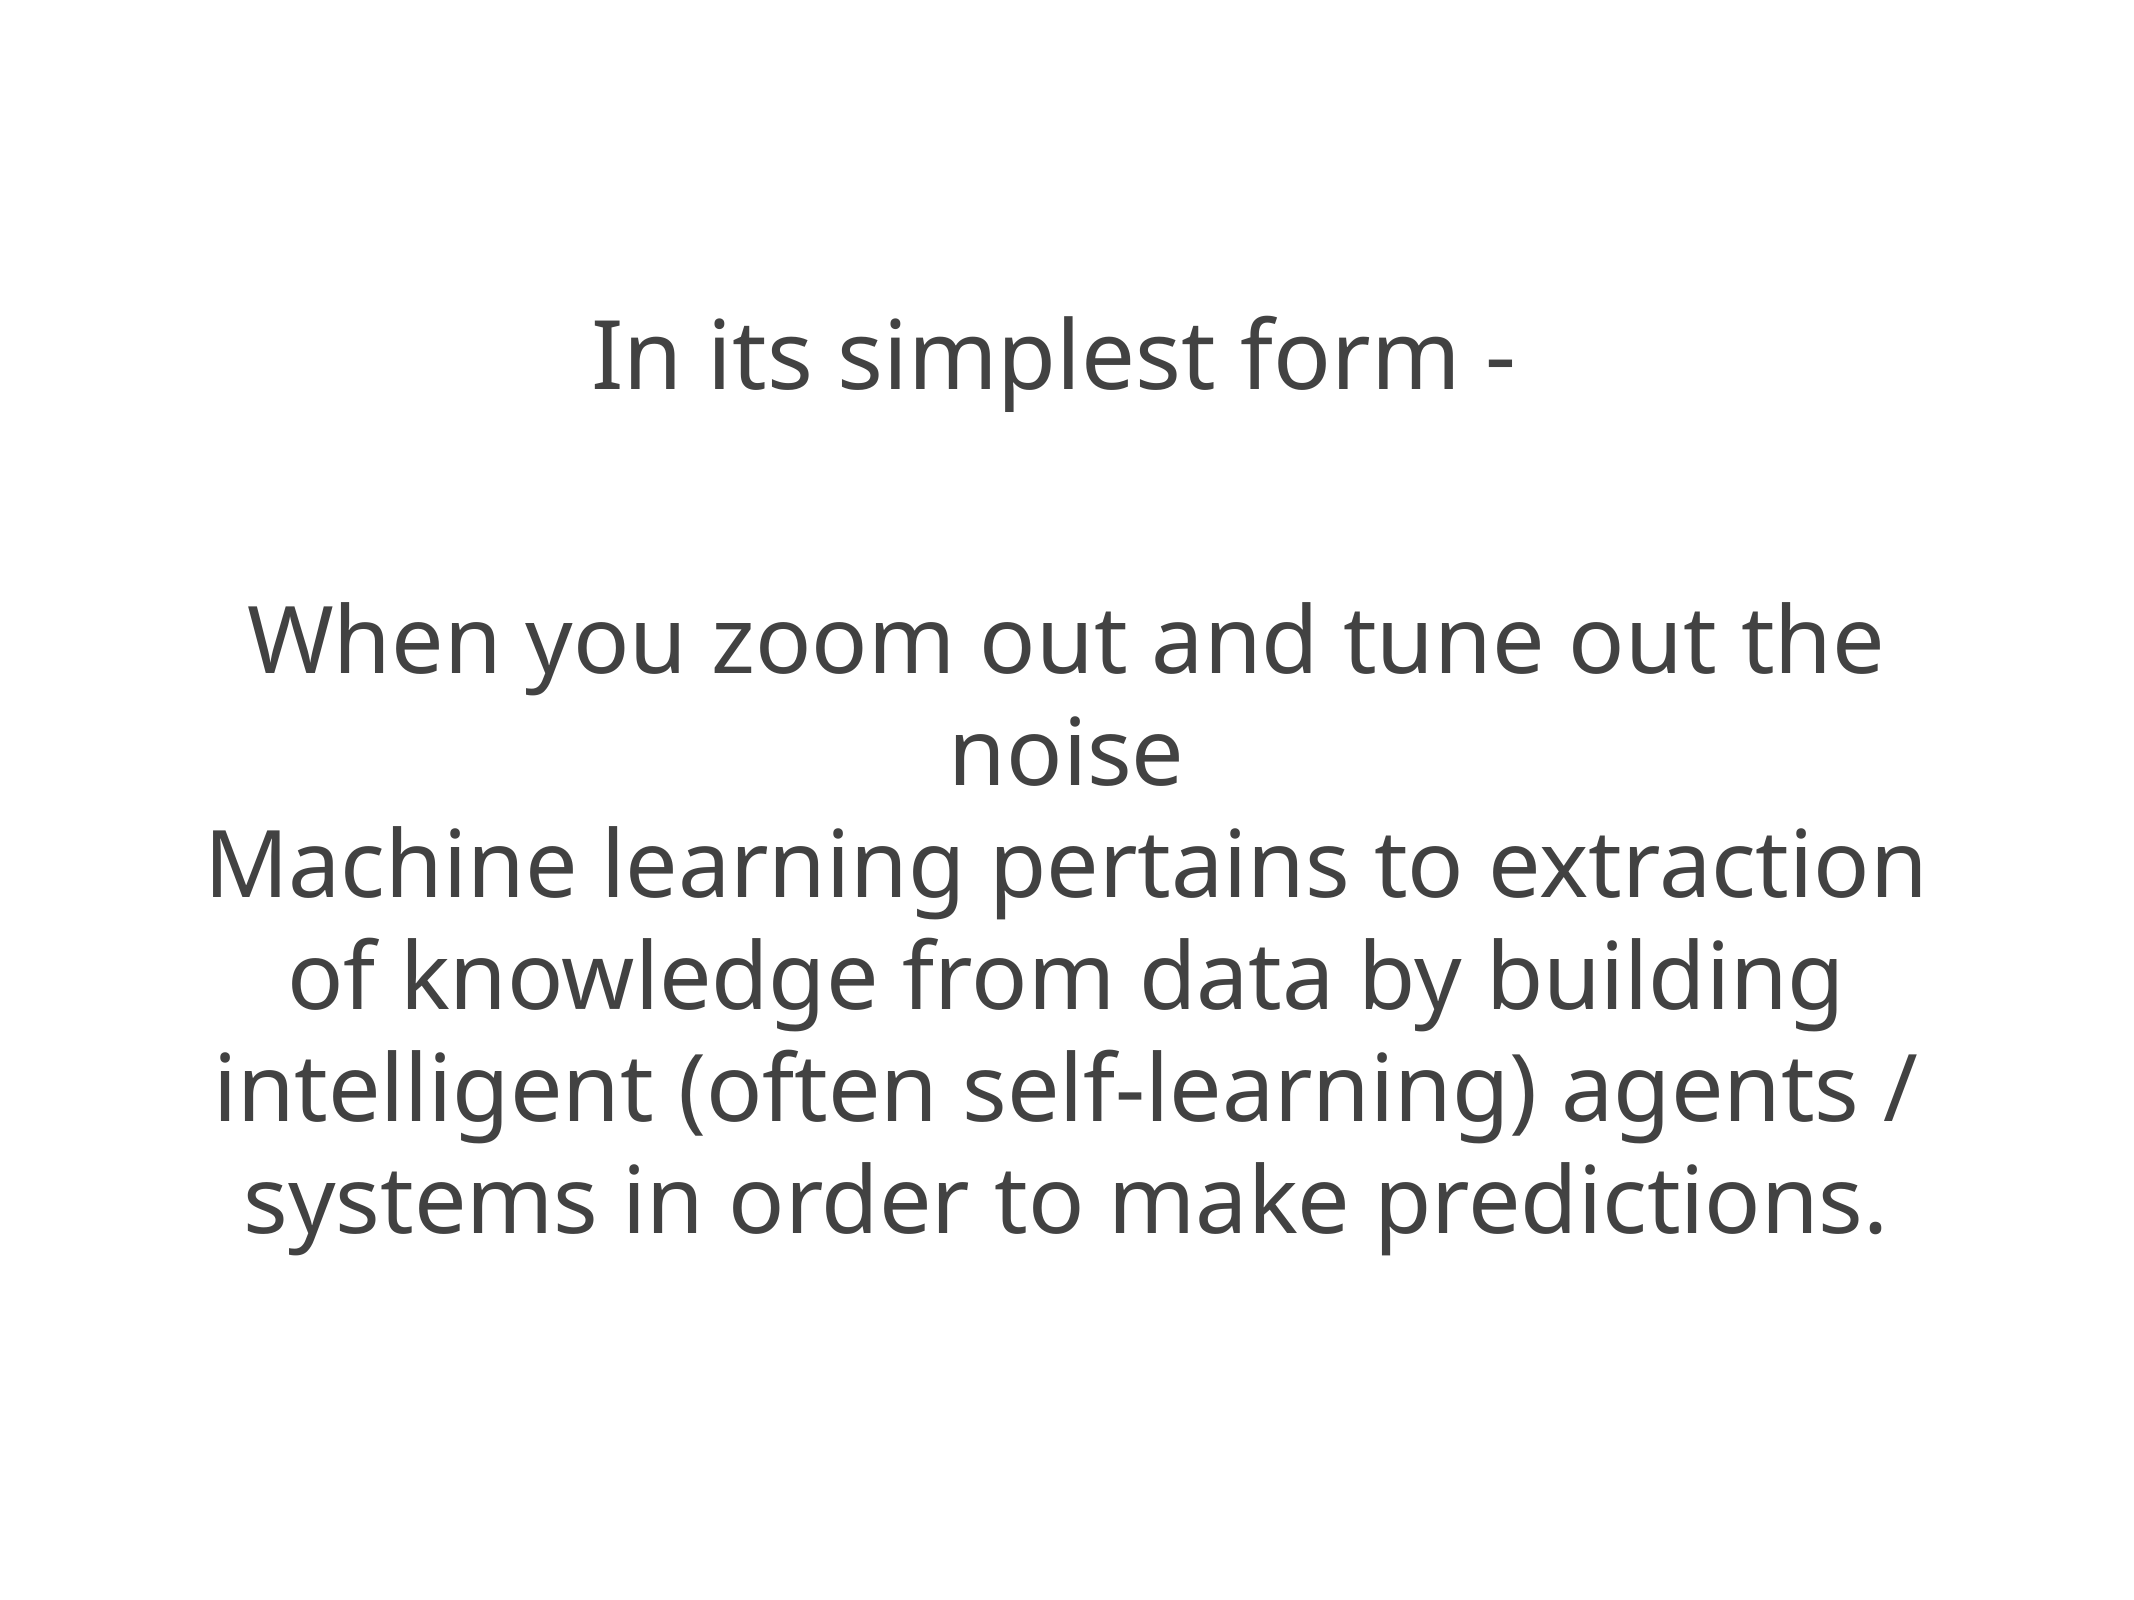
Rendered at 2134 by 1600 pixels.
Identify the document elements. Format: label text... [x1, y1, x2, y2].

text_box In its simplest form - [582, 285, 1551, 417]
title When you zoom out and tune out the noise Machine learning pertains to extraction of knowledge from data by building intelligent (often self-learning) agents / systems in order to make predictions. [155, 620, 1978, 1212]
